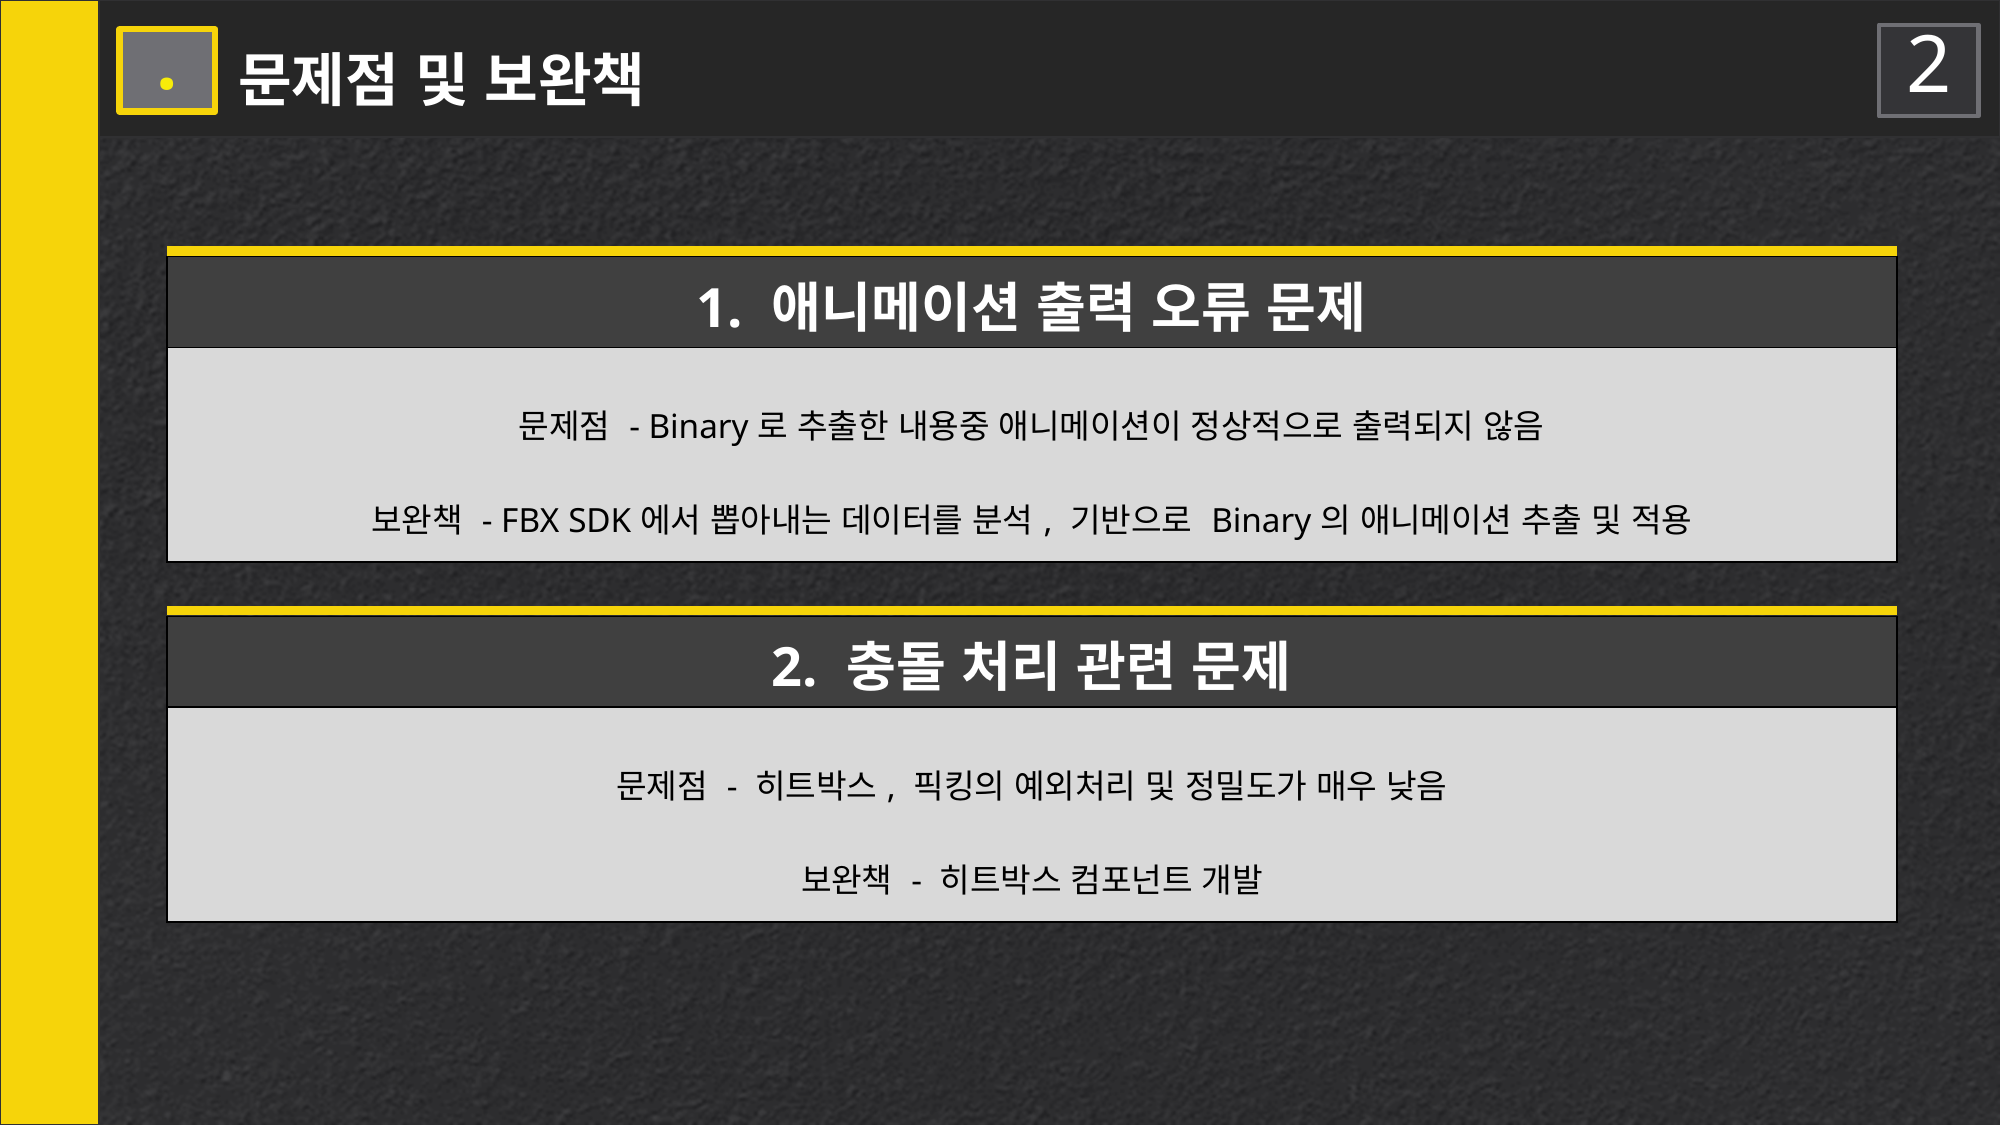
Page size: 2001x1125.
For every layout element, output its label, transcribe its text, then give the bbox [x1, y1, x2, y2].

picture [100, 138, 2000, 1125]
table_cell 문제점 - 히트박스, 픽킹의 예외처리 및 정밀도가 매우 낮음 보완책 - 히트박스 컴포넌트 개발 [168, 708, 1896, 921]
text_box [100, 0, 2000, 138]
text_box 12 [1878, 24, 1980, 117]
table_header 2. 충돌 처리 관련 문제 [168, 617, 1896, 706]
table_header 1. 애니메이션 출력 오류 문제 [168, 257, 1896, 347]
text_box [119, 29, 898, 121]
text_box [0, 0, 100, 1125]
table_cell 문제점 - Binary로 추출한 내용중 애니메이션이 정상적으로 출력되지 않음 보완책 - FBX SDK에서 뽑아내는 데이터를 분석, 기반으로 Binary의 애니메이션 추출 및 적용 [168, 348, 1896, 561]
